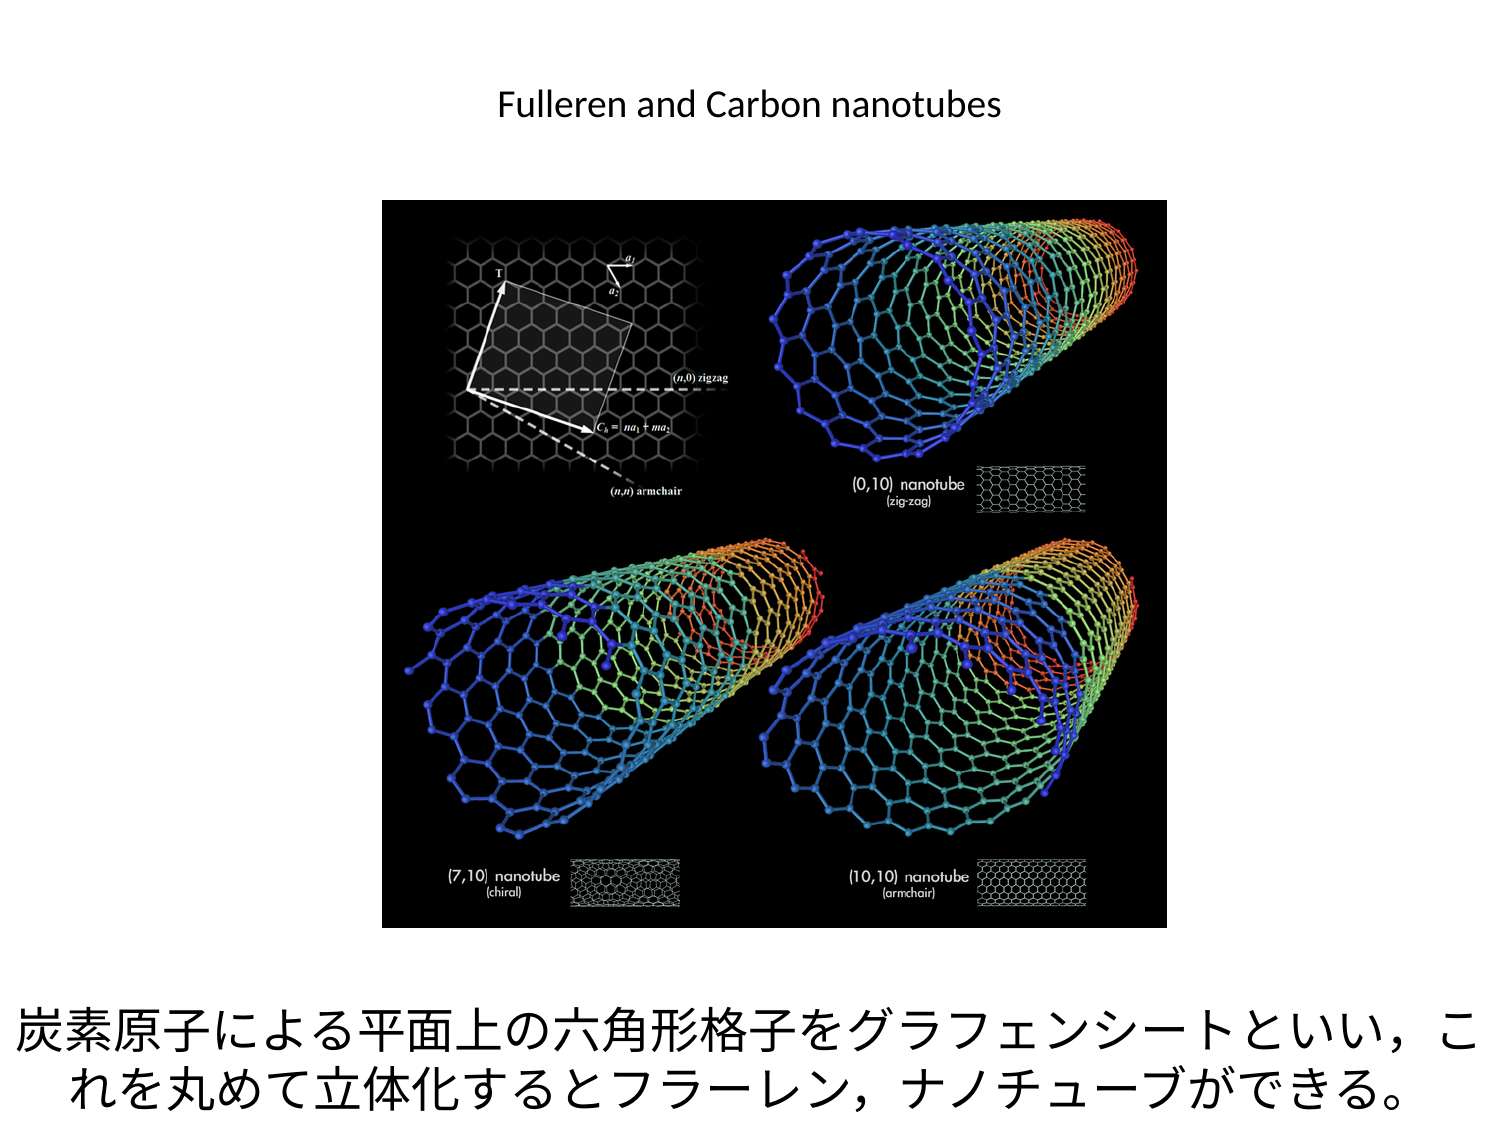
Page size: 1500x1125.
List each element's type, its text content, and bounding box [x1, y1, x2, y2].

picture [381, 200, 1167, 929]
text_box Fulleren and Carbon nanotubes [0, 70, 1500, 134]
text_box 炭素原子による平面上の六角形格子をグラフェンシートといい，これを丸めて立体化するとフラーレン，ナノチューブができる。 [0, 991, 1500, 1125]
